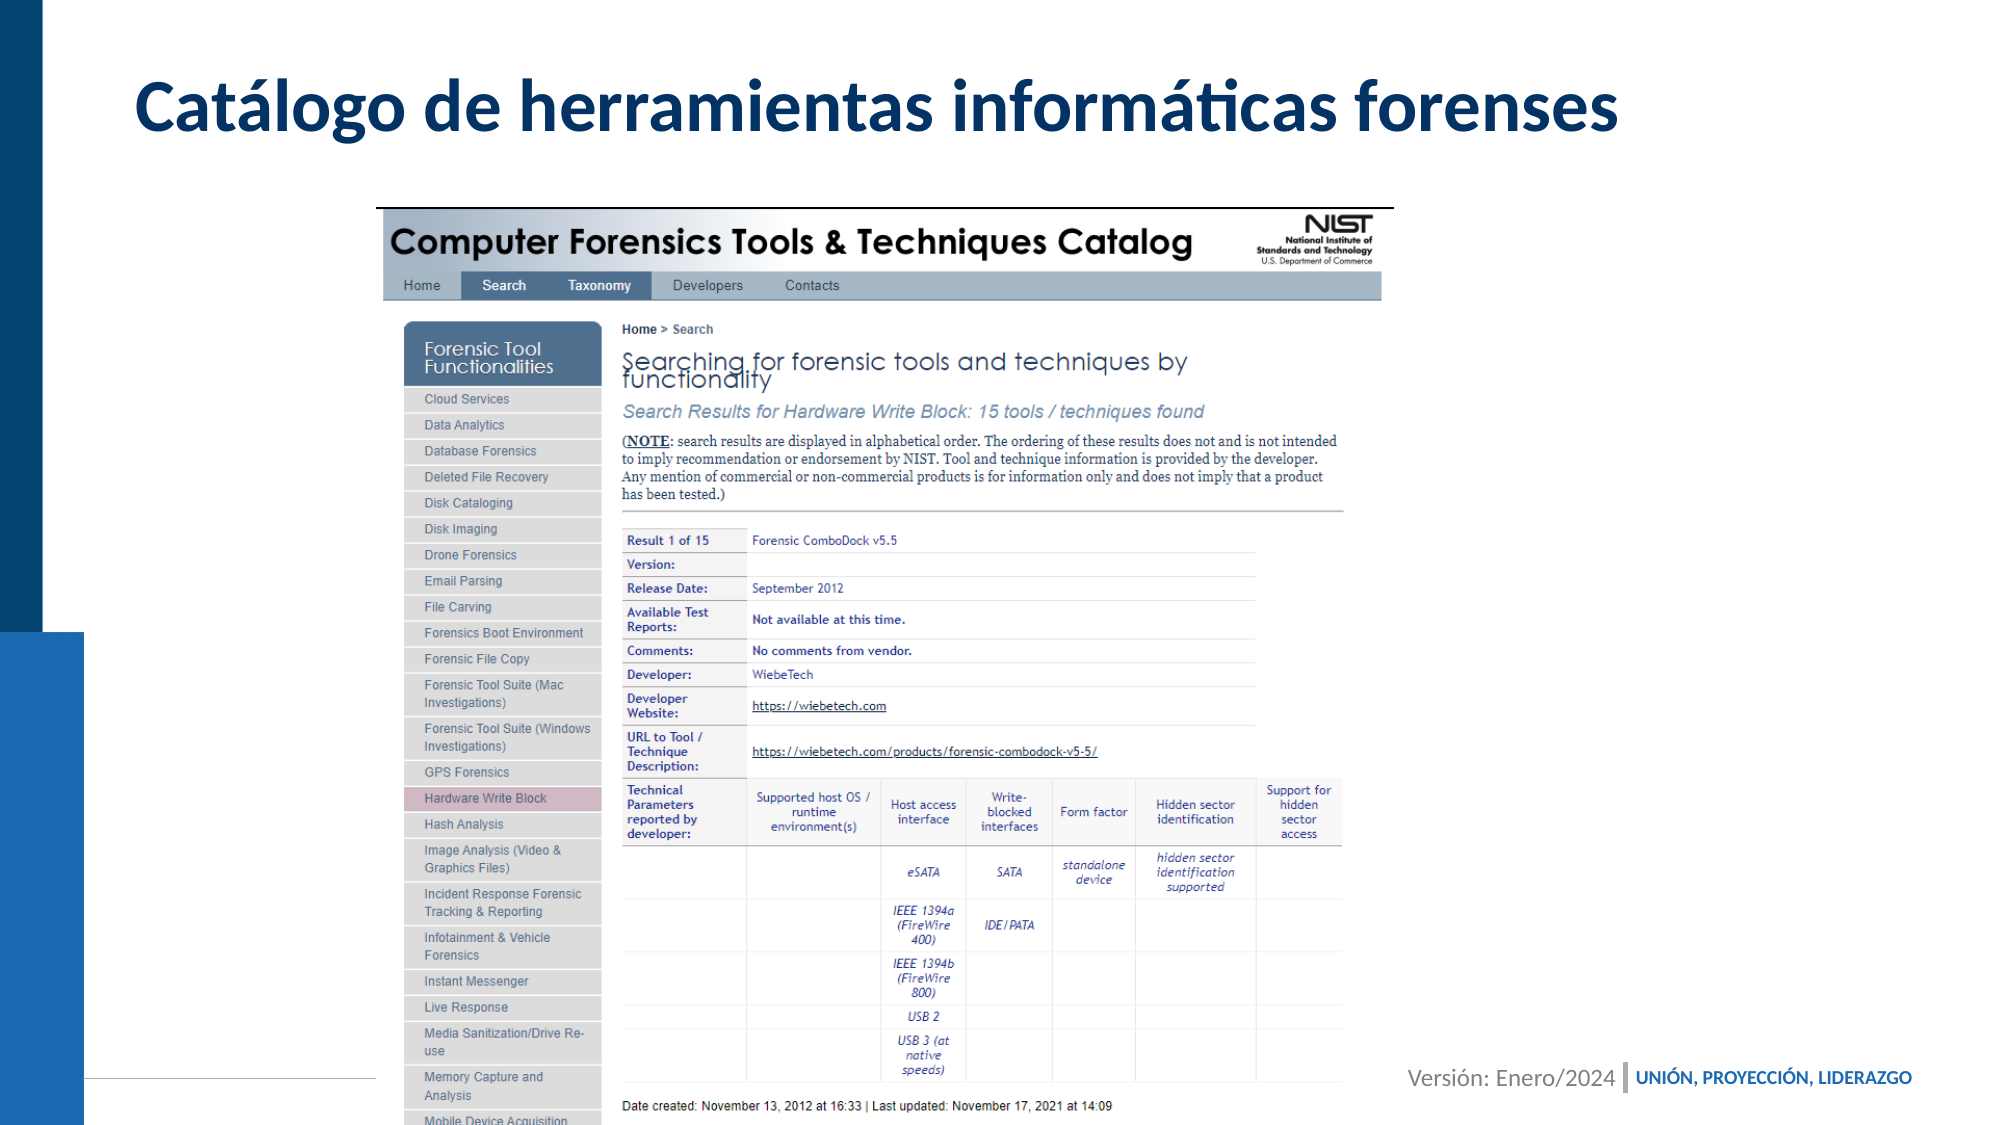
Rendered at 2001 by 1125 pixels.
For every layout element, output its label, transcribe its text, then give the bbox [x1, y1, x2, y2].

picture [0, 0, 84, 1125]
title Catálogo de herramientas informáticas forenses [120, 67, 1870, 154]
picture [376, 207, 1394, 1125]
